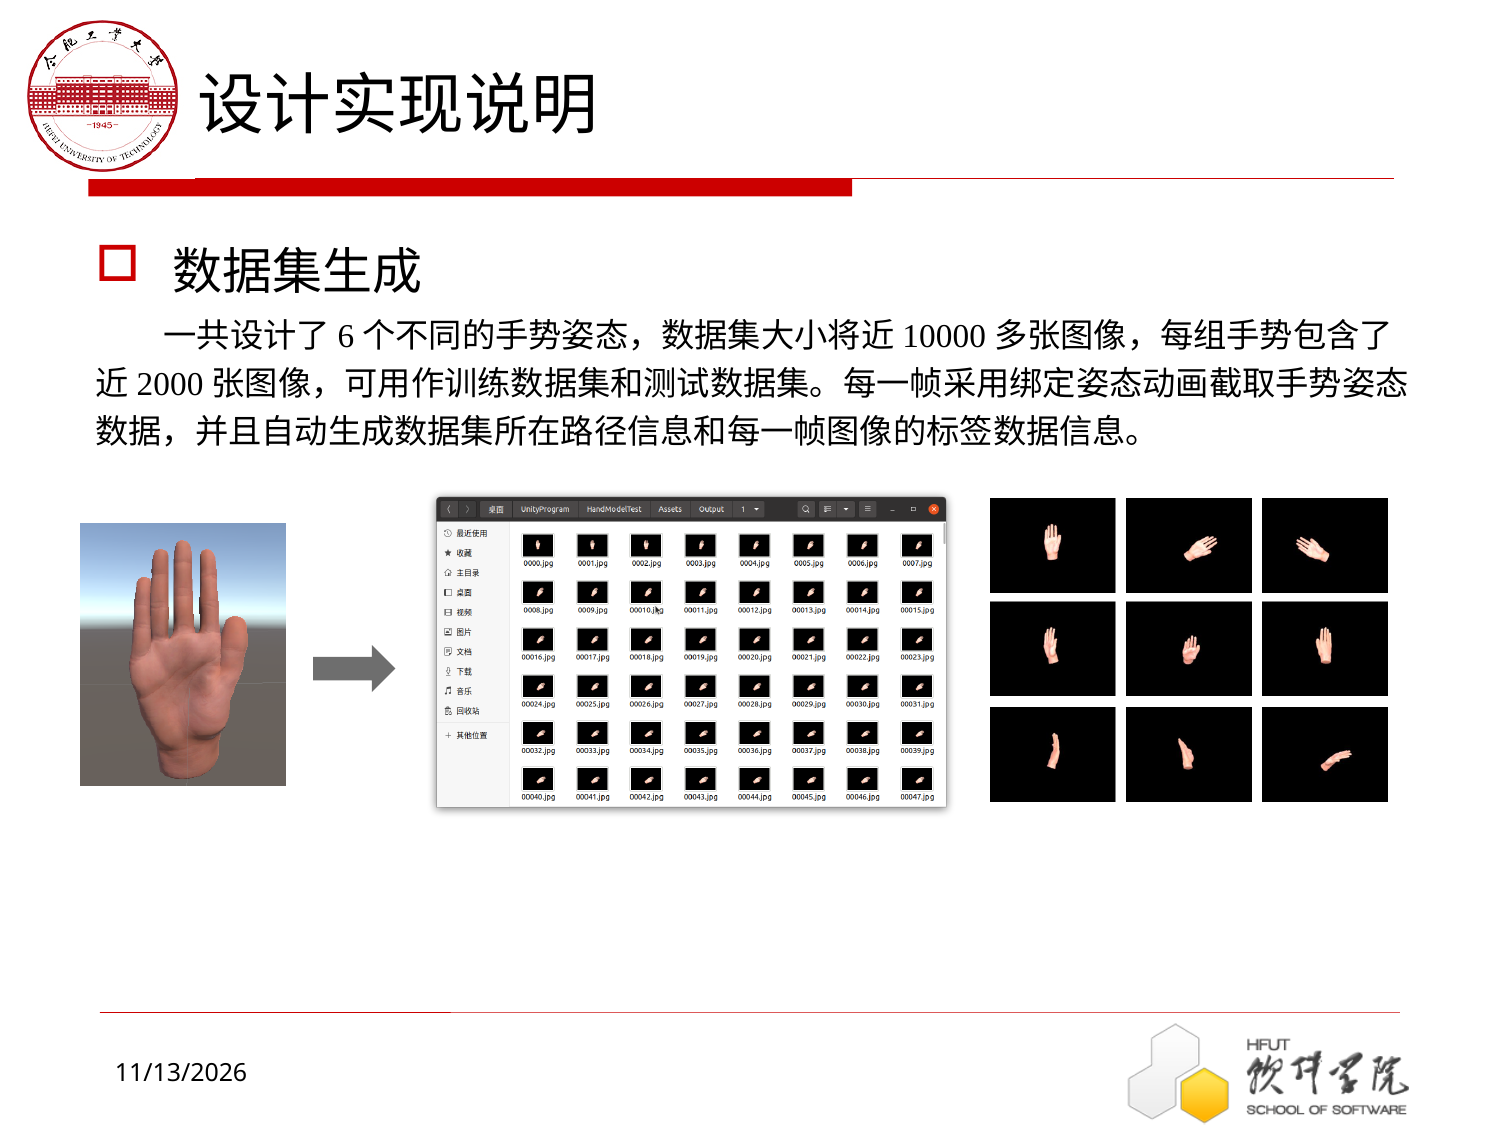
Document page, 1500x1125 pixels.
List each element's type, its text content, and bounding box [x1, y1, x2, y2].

picture [422, 485, 960, 822]
text_box 数据集生成 一共设计了6个不同的手势姿态，数据集大小将近10000多张图像，每组手势包含了近2000张图像，可用作训练数据集和测试数据集。每一帧采用绑定姿态动画截取手势姿态数据，并且自动生成数据集所在路径信息和每一帧图像的标签数据信息。 [80, 220, 1435, 524]
title 设计实现说明 [183, 54, 916, 178]
picture [11, 12, 195, 179]
picture [80, 522, 286, 787]
picture [1127, 1023, 1409, 1125]
picture [962, 476, 1411, 824]
text_box [313, 645, 396, 693]
